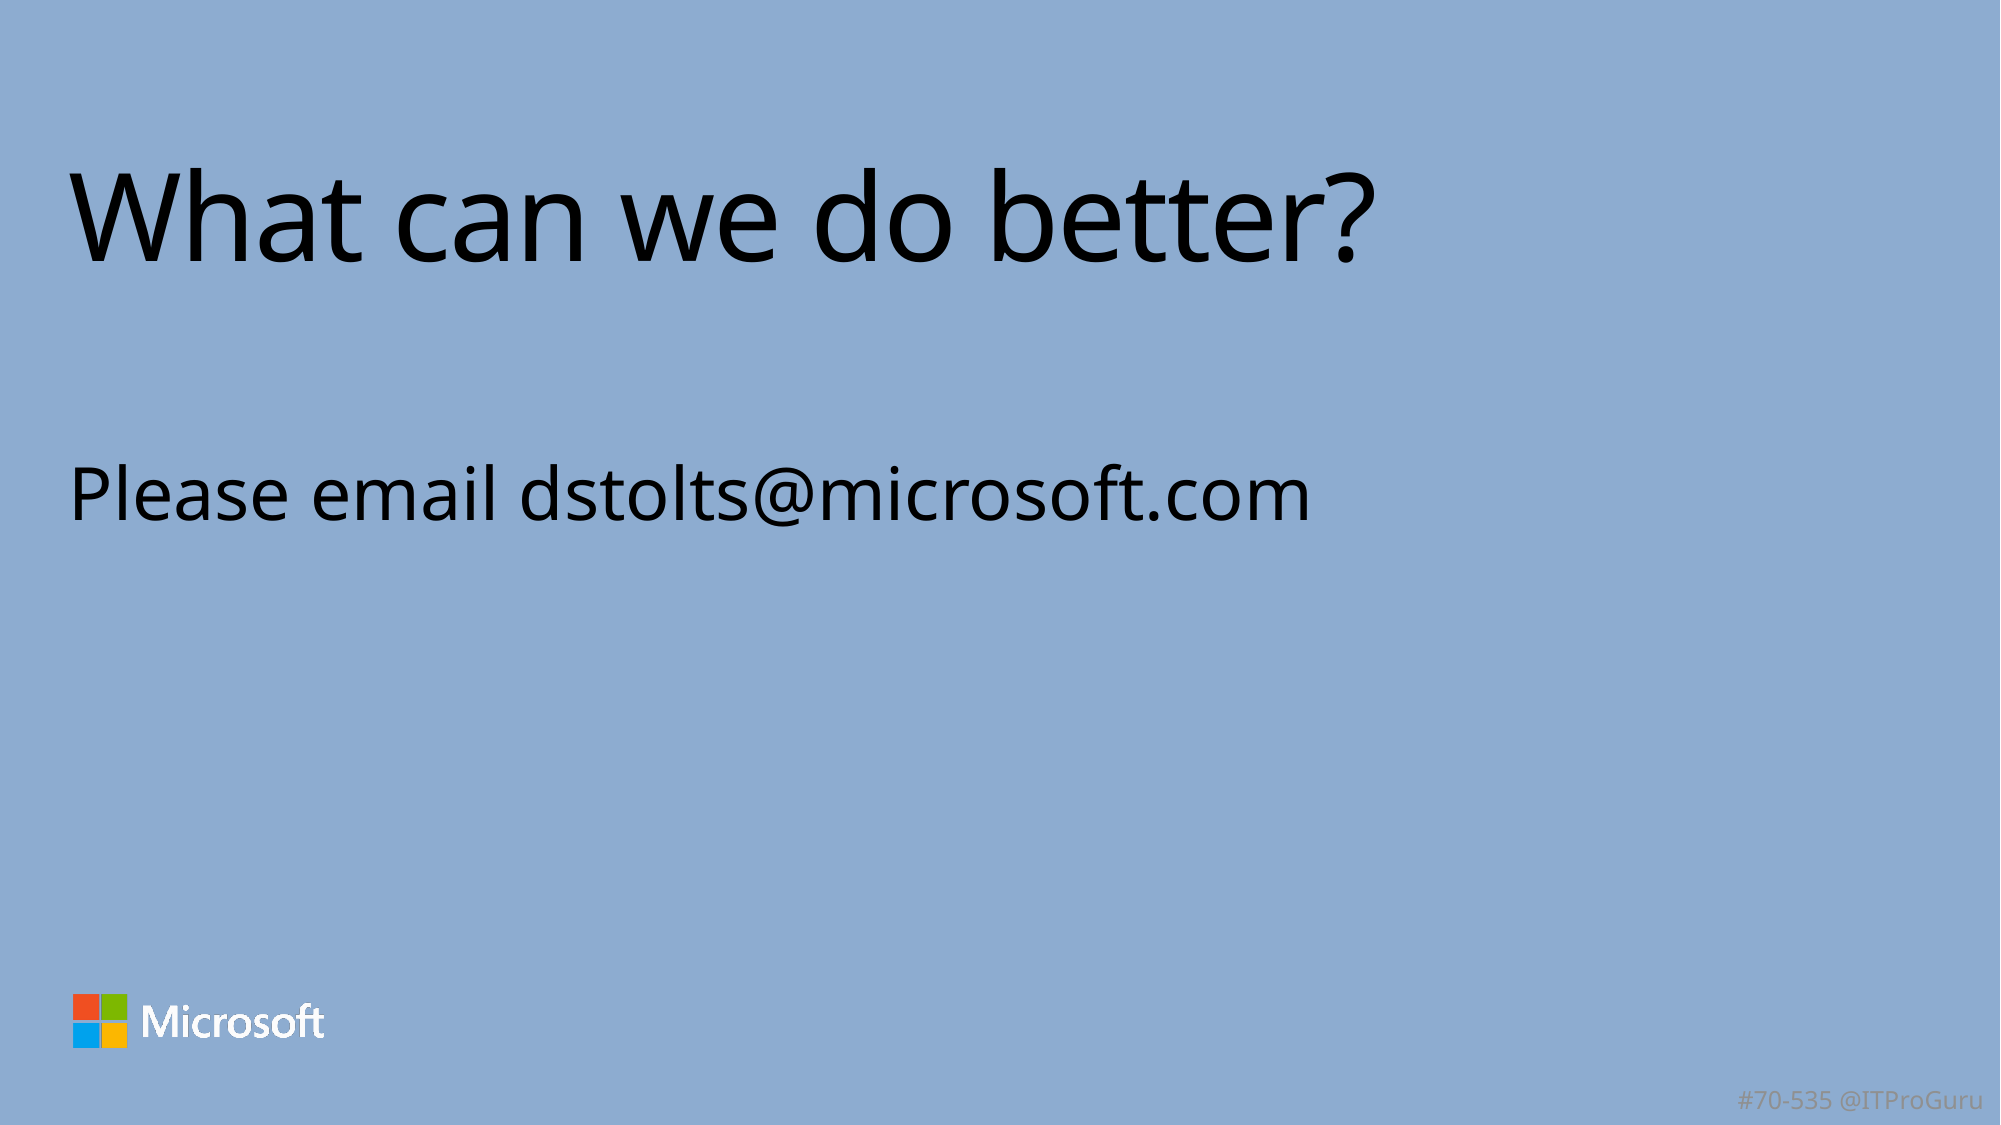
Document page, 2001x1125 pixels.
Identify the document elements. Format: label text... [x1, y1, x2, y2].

picture [73, 994, 324, 1048]
title What can we do better? [44, 146, 1911, 402]
list Please email dstolts@microsoft.com [44, 429, 1628, 904]
